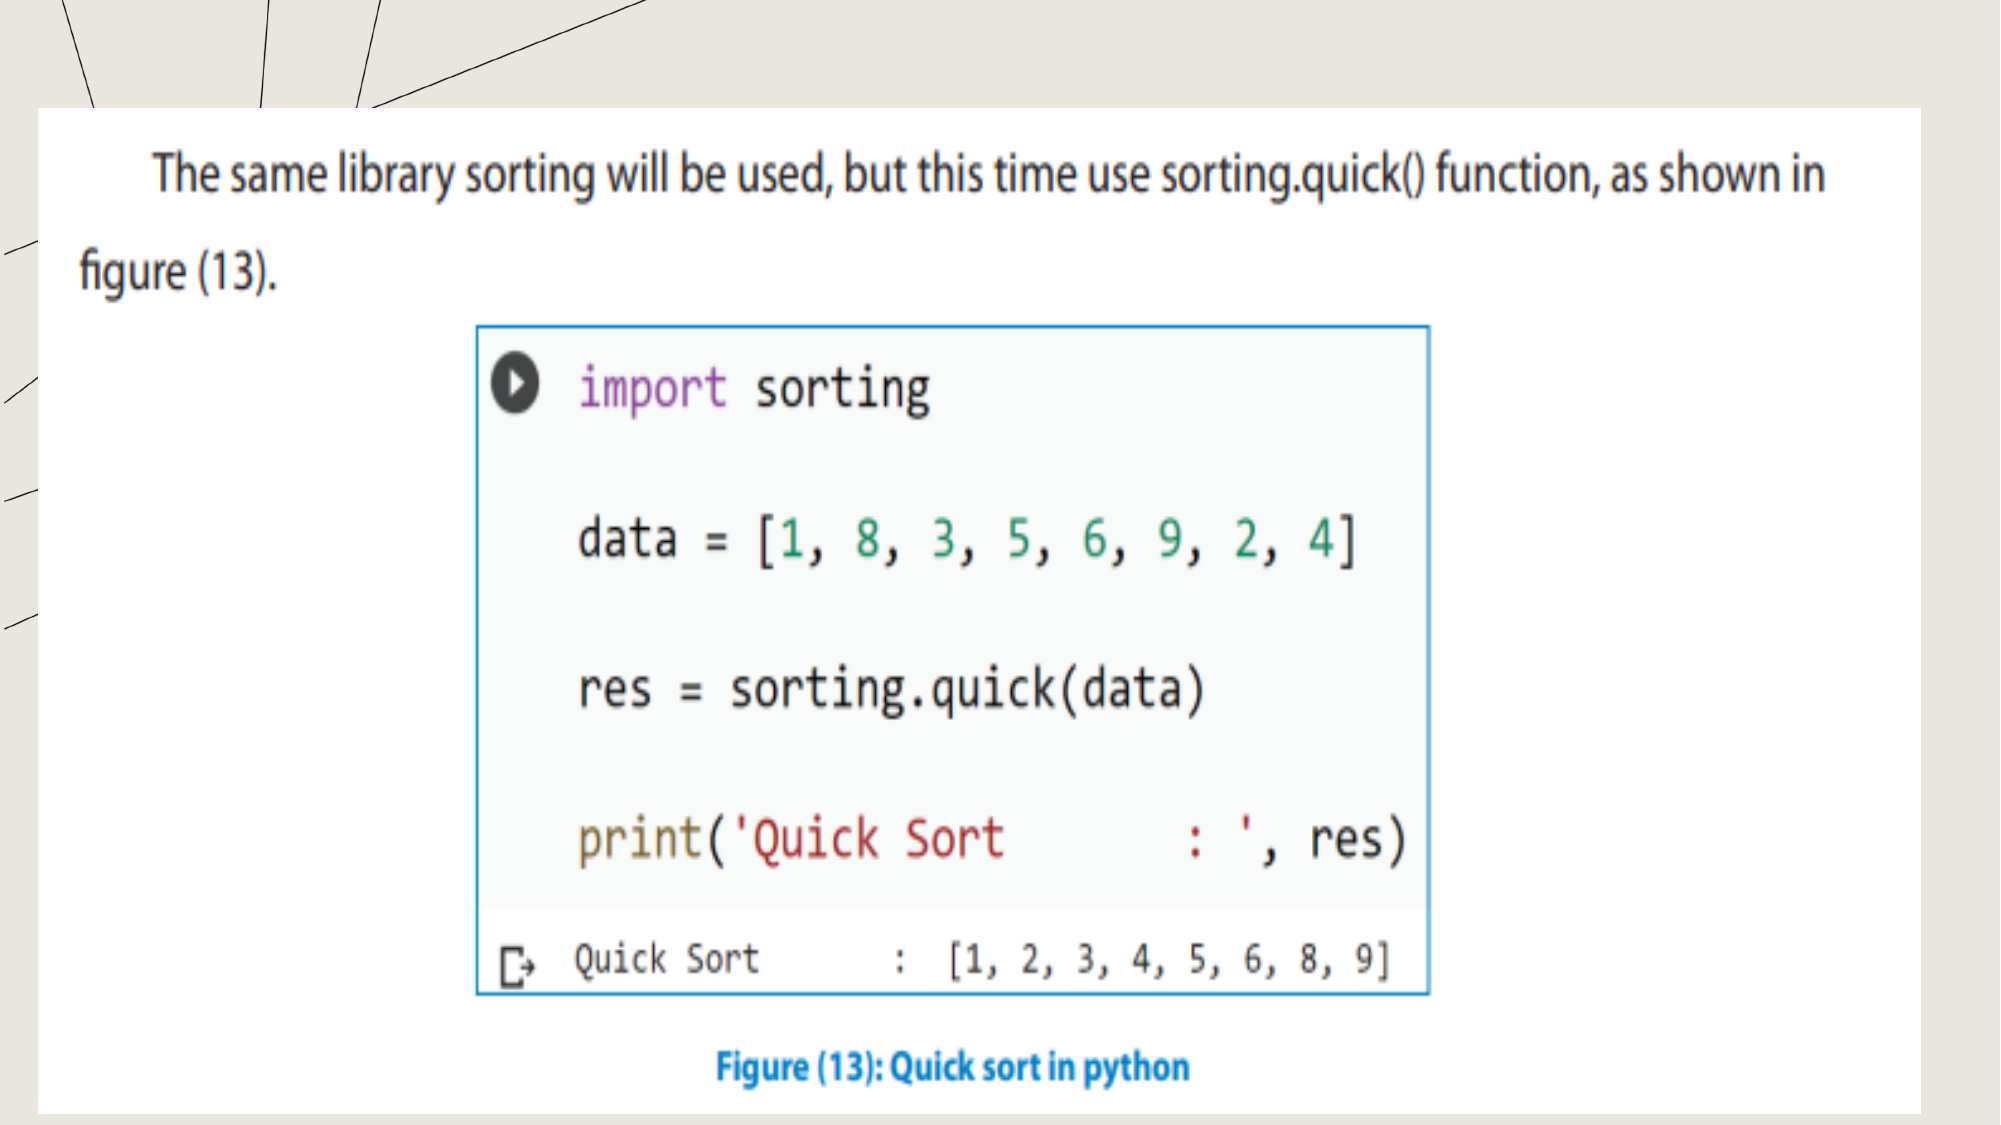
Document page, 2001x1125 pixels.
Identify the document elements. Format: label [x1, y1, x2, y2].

picture [4, 0, 676, 642]
list [38, 108, 1921, 1114]
